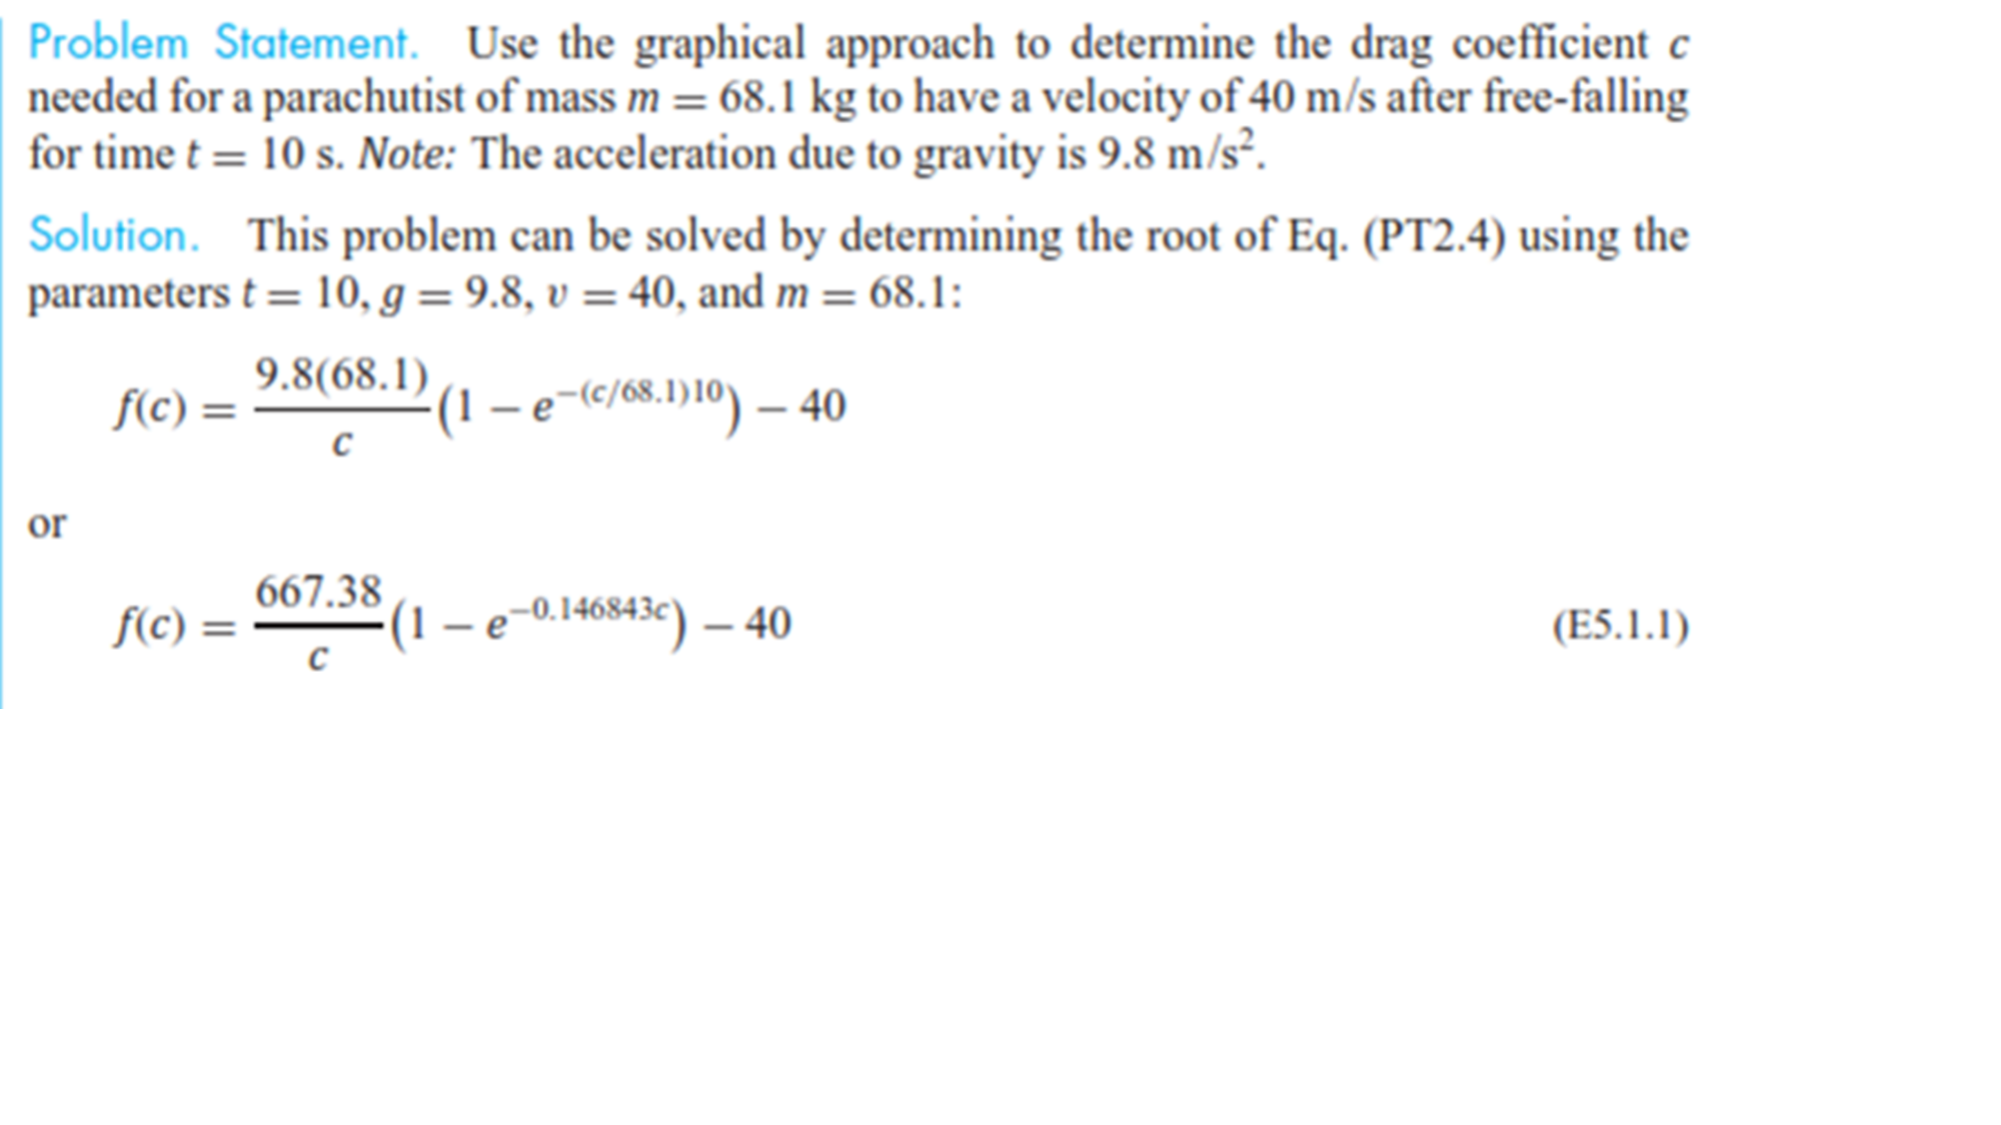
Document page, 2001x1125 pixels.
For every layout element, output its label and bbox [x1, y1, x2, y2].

picture [0, 0, 1730, 710]
